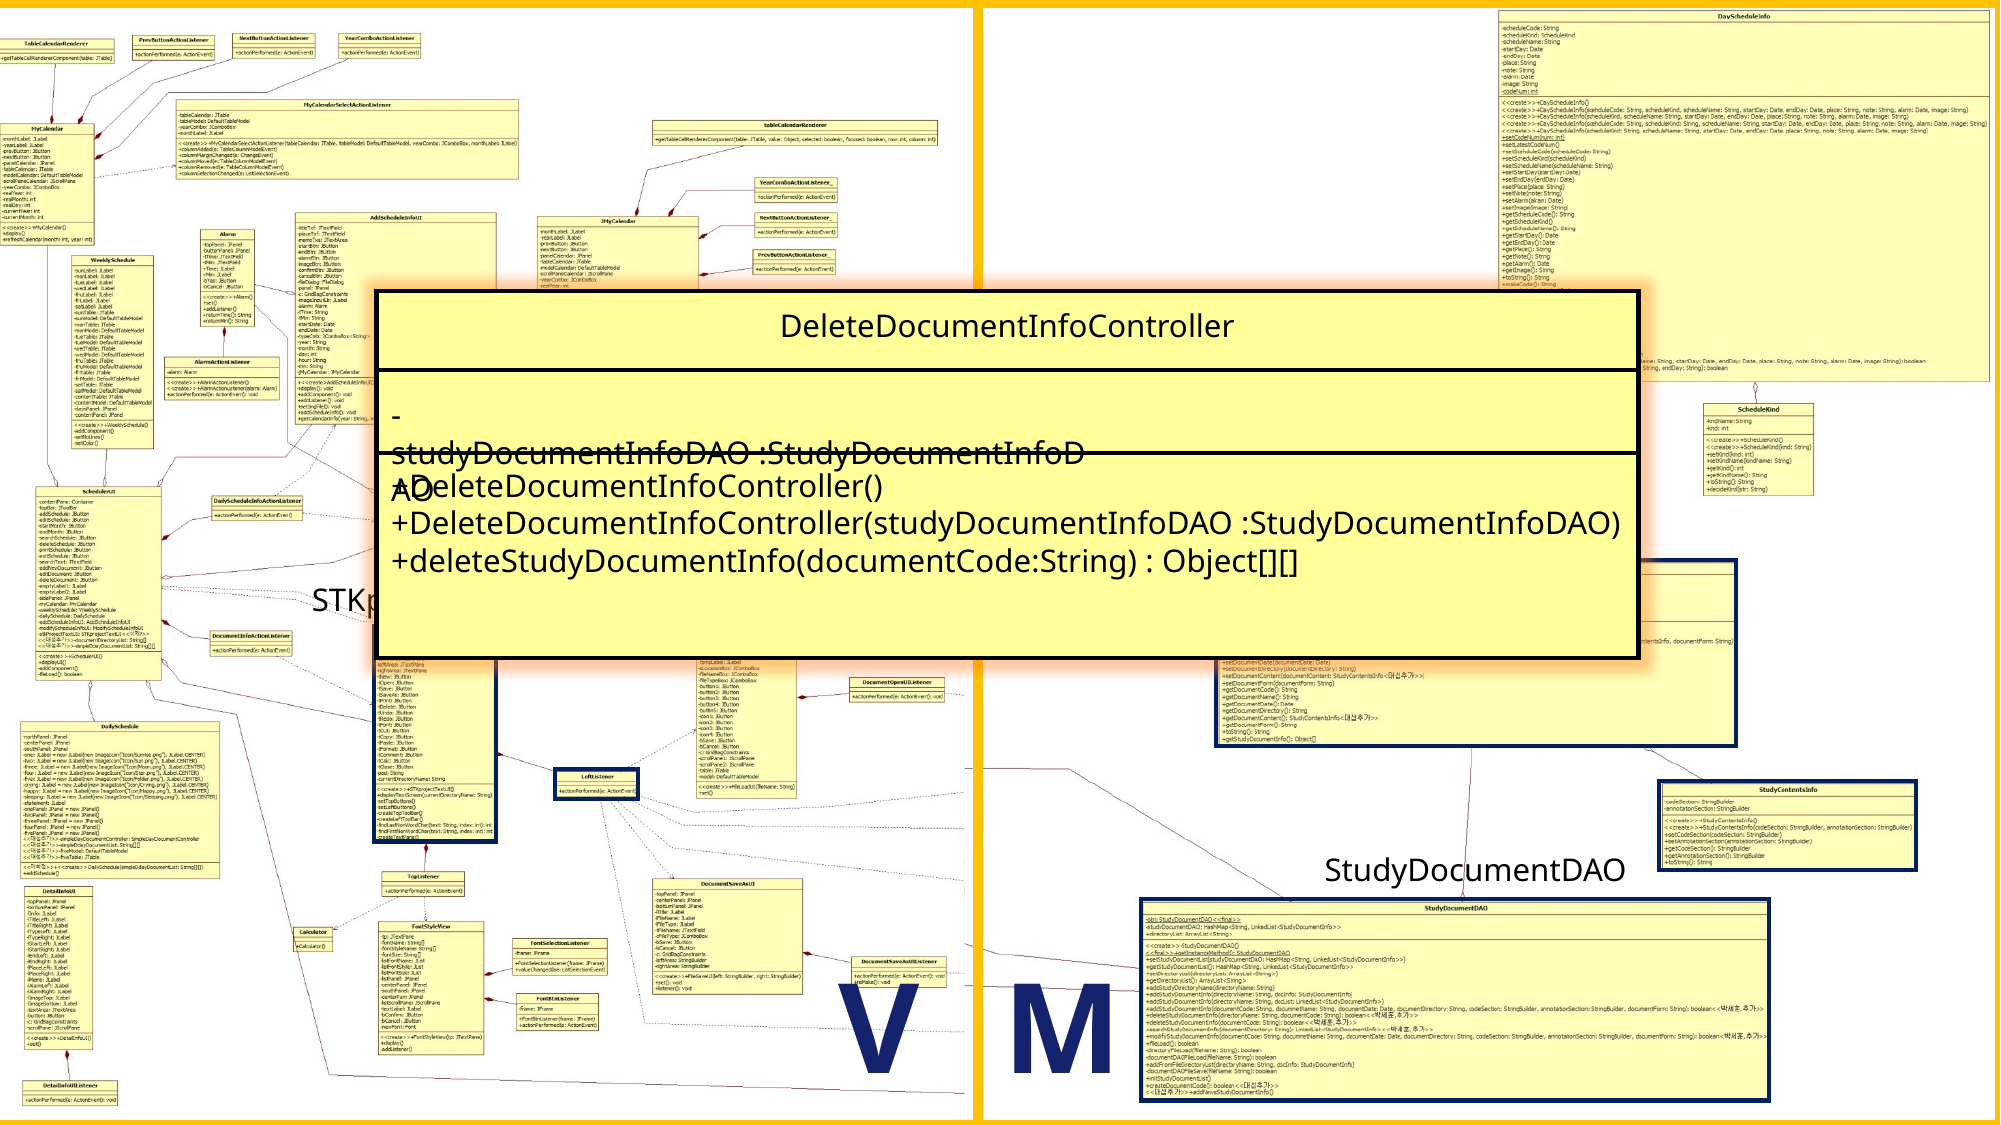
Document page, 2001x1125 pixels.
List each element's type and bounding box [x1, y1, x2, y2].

picture [0, 5, 964, 1125]
text_box [374, 290, 1639, 659]
text_box [964, 0, 2000, 1125]
